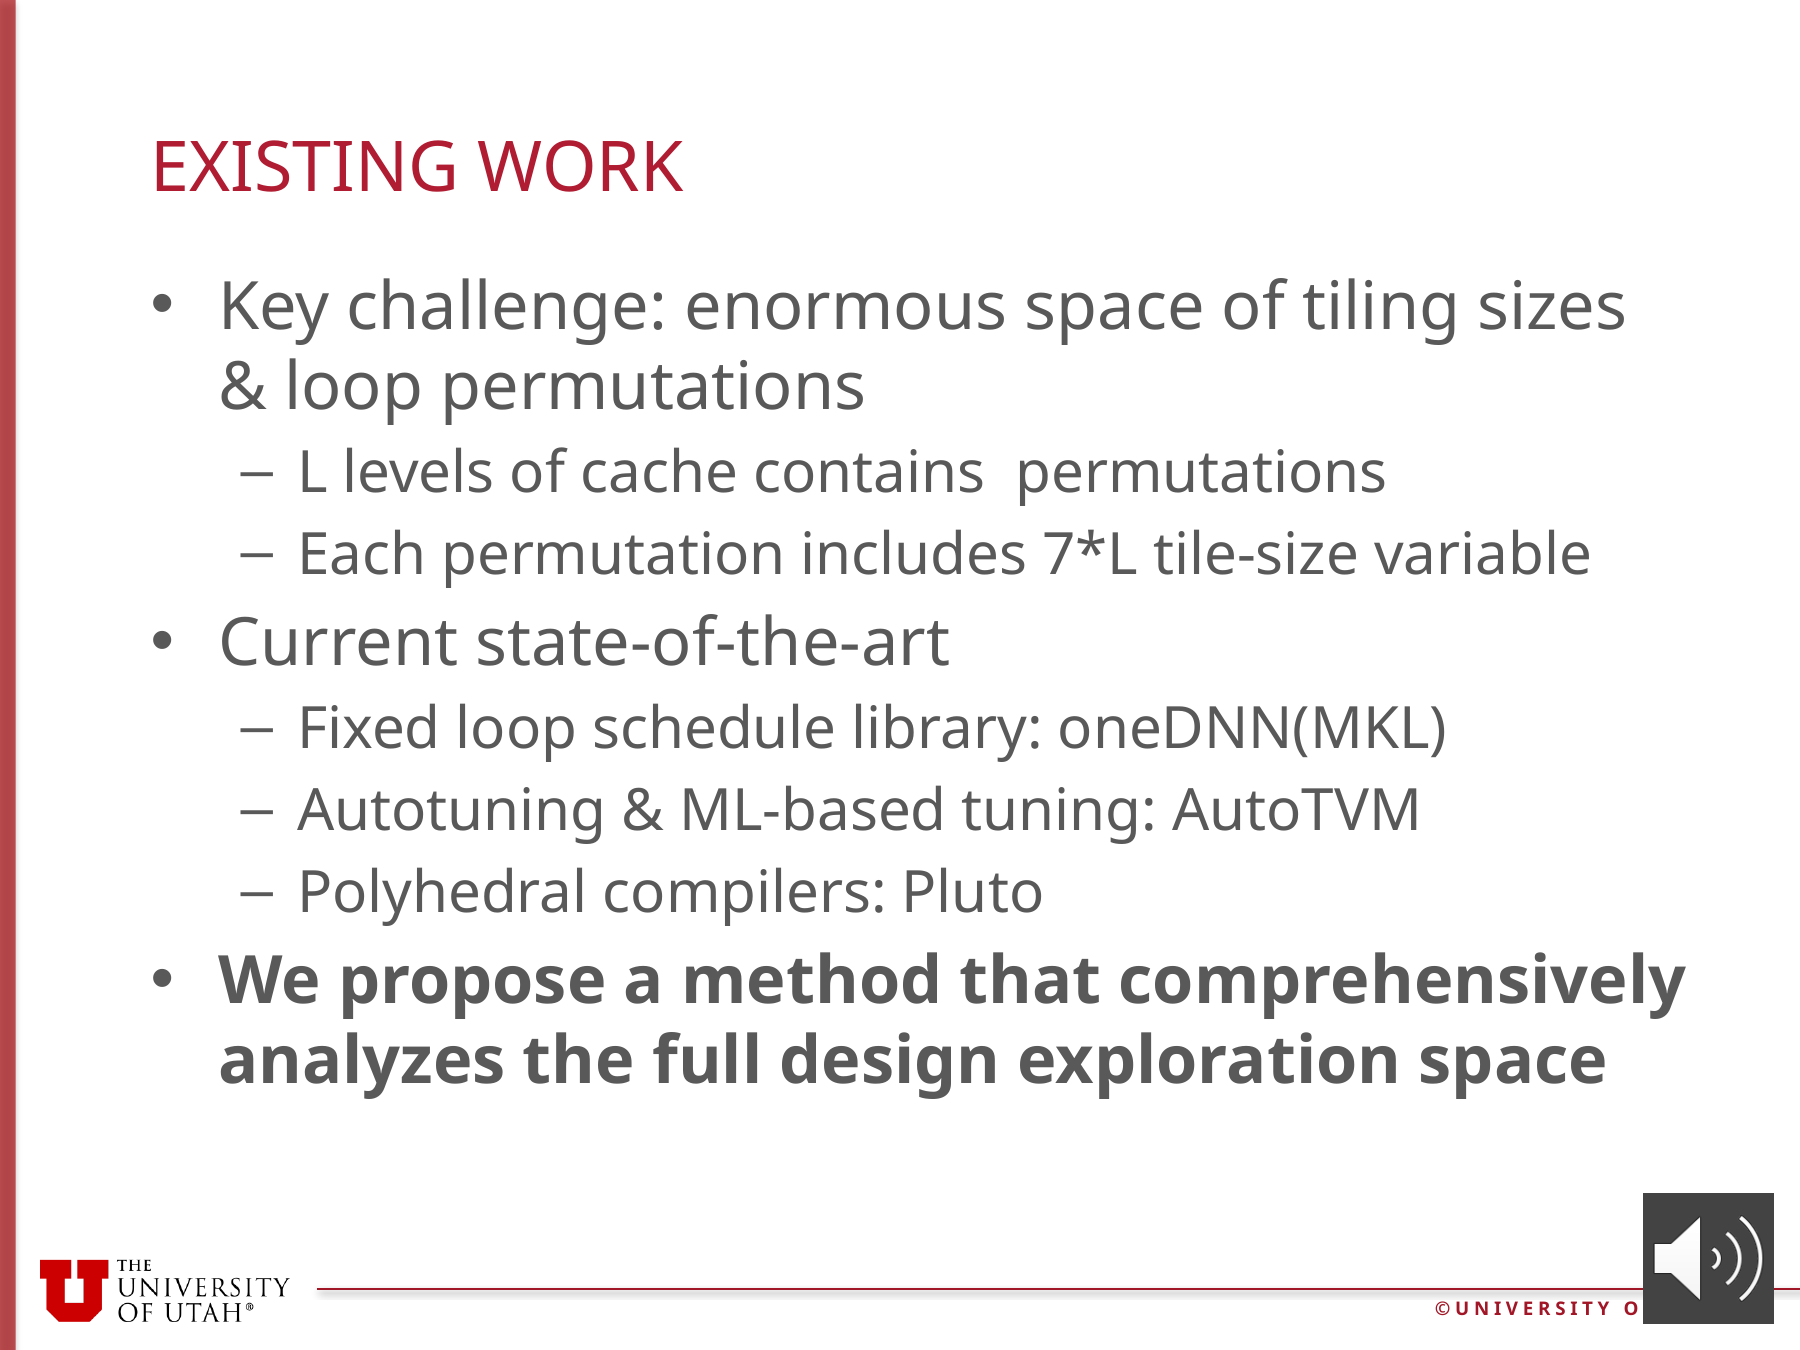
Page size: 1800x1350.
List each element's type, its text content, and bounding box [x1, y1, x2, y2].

picture [1641, 1191, 1776, 1326]
title Existing work [135, 113, 1710, 223]
picture [40, 1166, 290, 1350]
